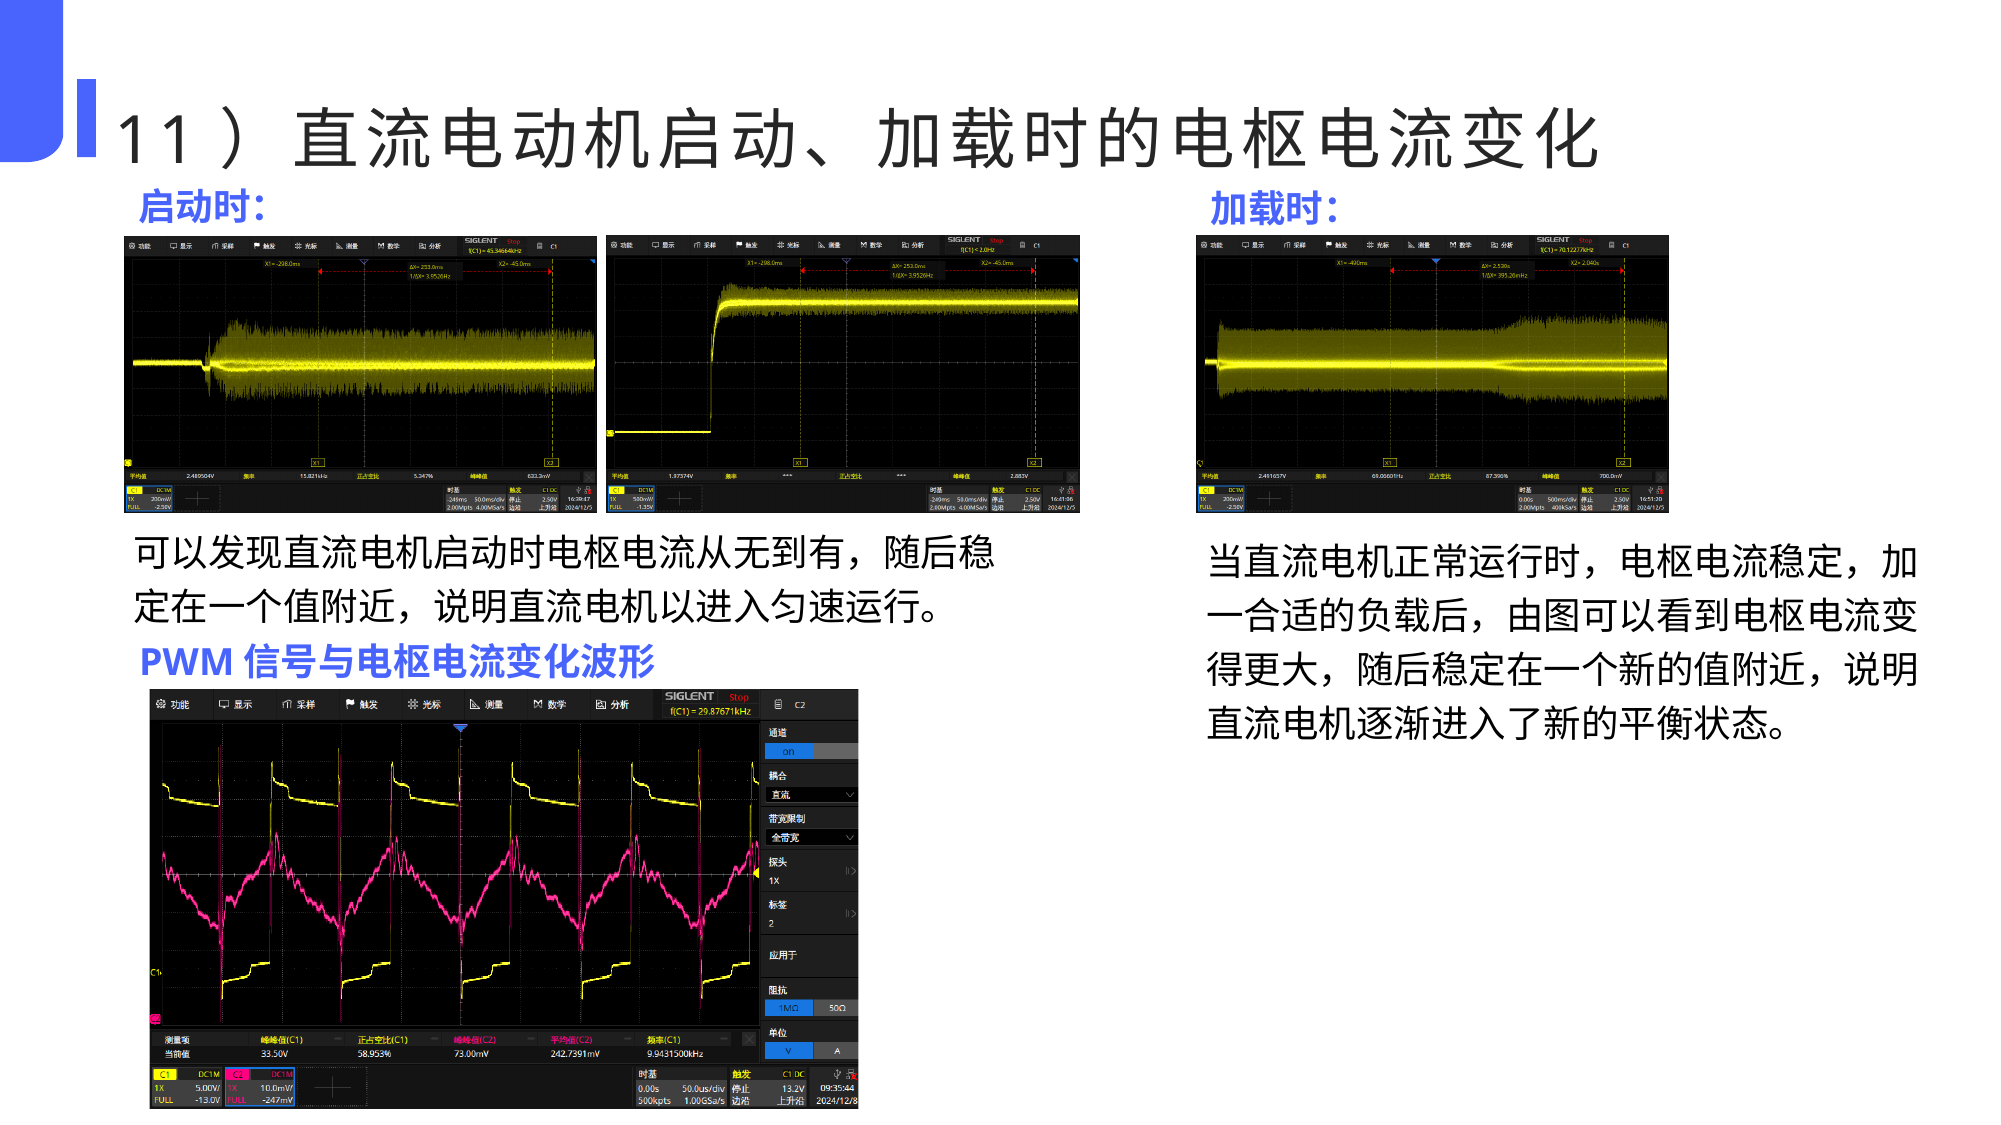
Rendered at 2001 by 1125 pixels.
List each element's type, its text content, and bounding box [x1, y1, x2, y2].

text_box PWM信号与电枢电流变化波形 [124, 630, 829, 690]
title 11）直流电动机启动、加载时的电枢电流变化 [114, 59, 1886, 178]
text_box 加载时： [1196, 177, 1863, 282]
picture [149, 675, 859, 1109]
text_box 启动时： [123, 175, 538, 236]
text_box 可以发现直流电机启动时电枢电流从无到有，随后稳定在一个值附近，说明直流电机以进入匀速运行。 [118, 512, 1037, 636]
text_box 当直流电机正常运行时，电枢电流稳定，加一合适的负载后，由图可以看到电枢电流变得更大，随后稳定在一个新的值附近，说明直流电机逐渐进入了新的平衡状态。 [1191, 521, 1967, 753]
picture [124, 236, 597, 513]
picture [606, 235, 1080, 513]
picture [1195, 235, 1669, 513]
text_box [76, 78, 97, 158]
